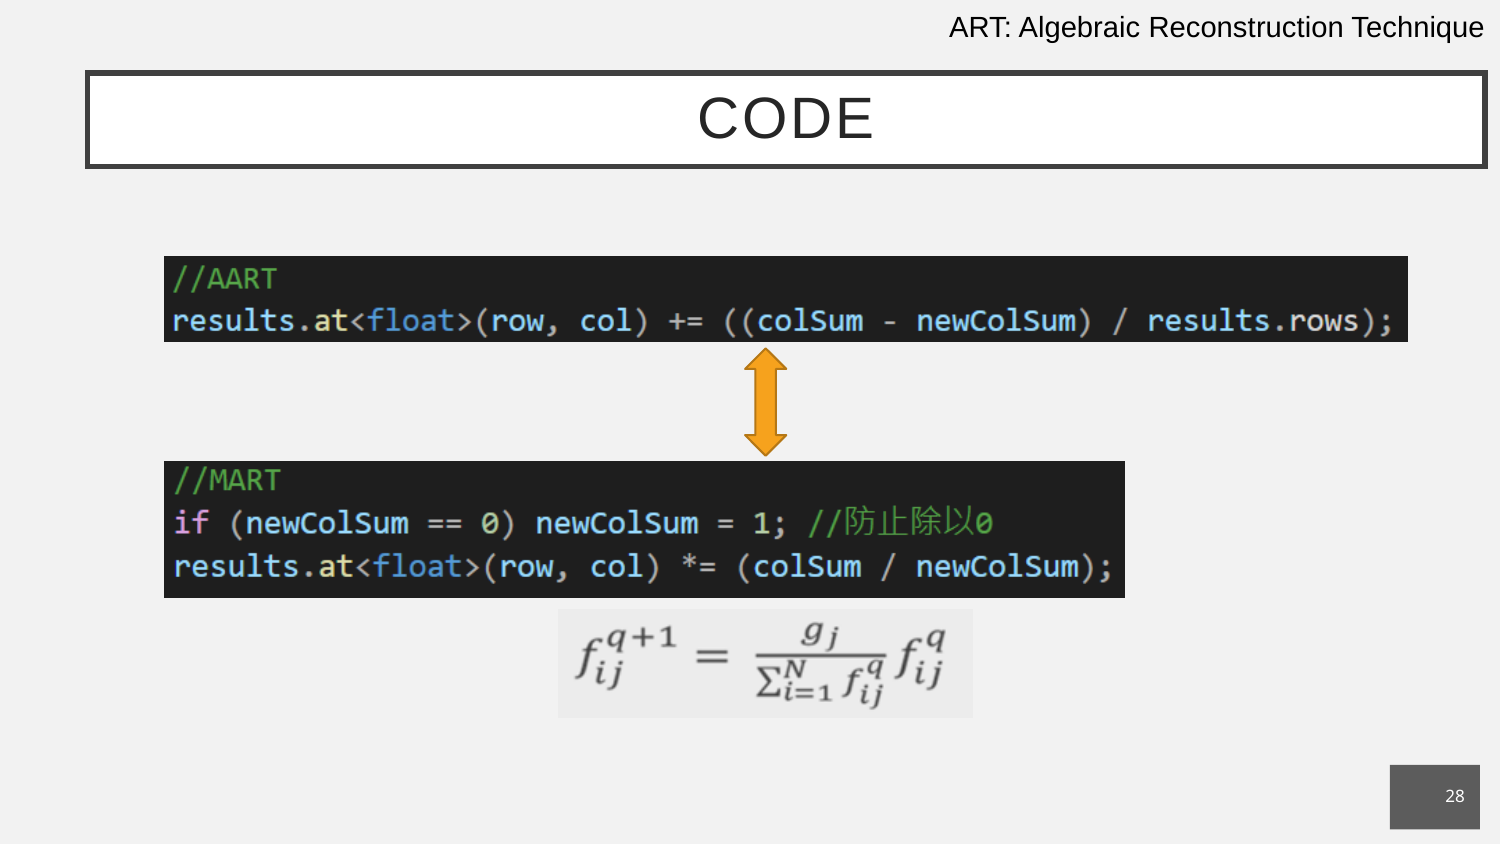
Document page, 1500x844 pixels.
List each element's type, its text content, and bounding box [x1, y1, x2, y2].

title CODE [85, 70, 1488, 169]
slide_number 27 [1389, 764, 1480, 830]
picture [164, 256, 1408, 342]
picture [558, 609, 973, 718]
text_box [744, 347, 788, 457]
text_box ART: Algebraic Reconstruction Technique [934, 1, 1500, 51]
picture [164, 461, 1125, 598]
